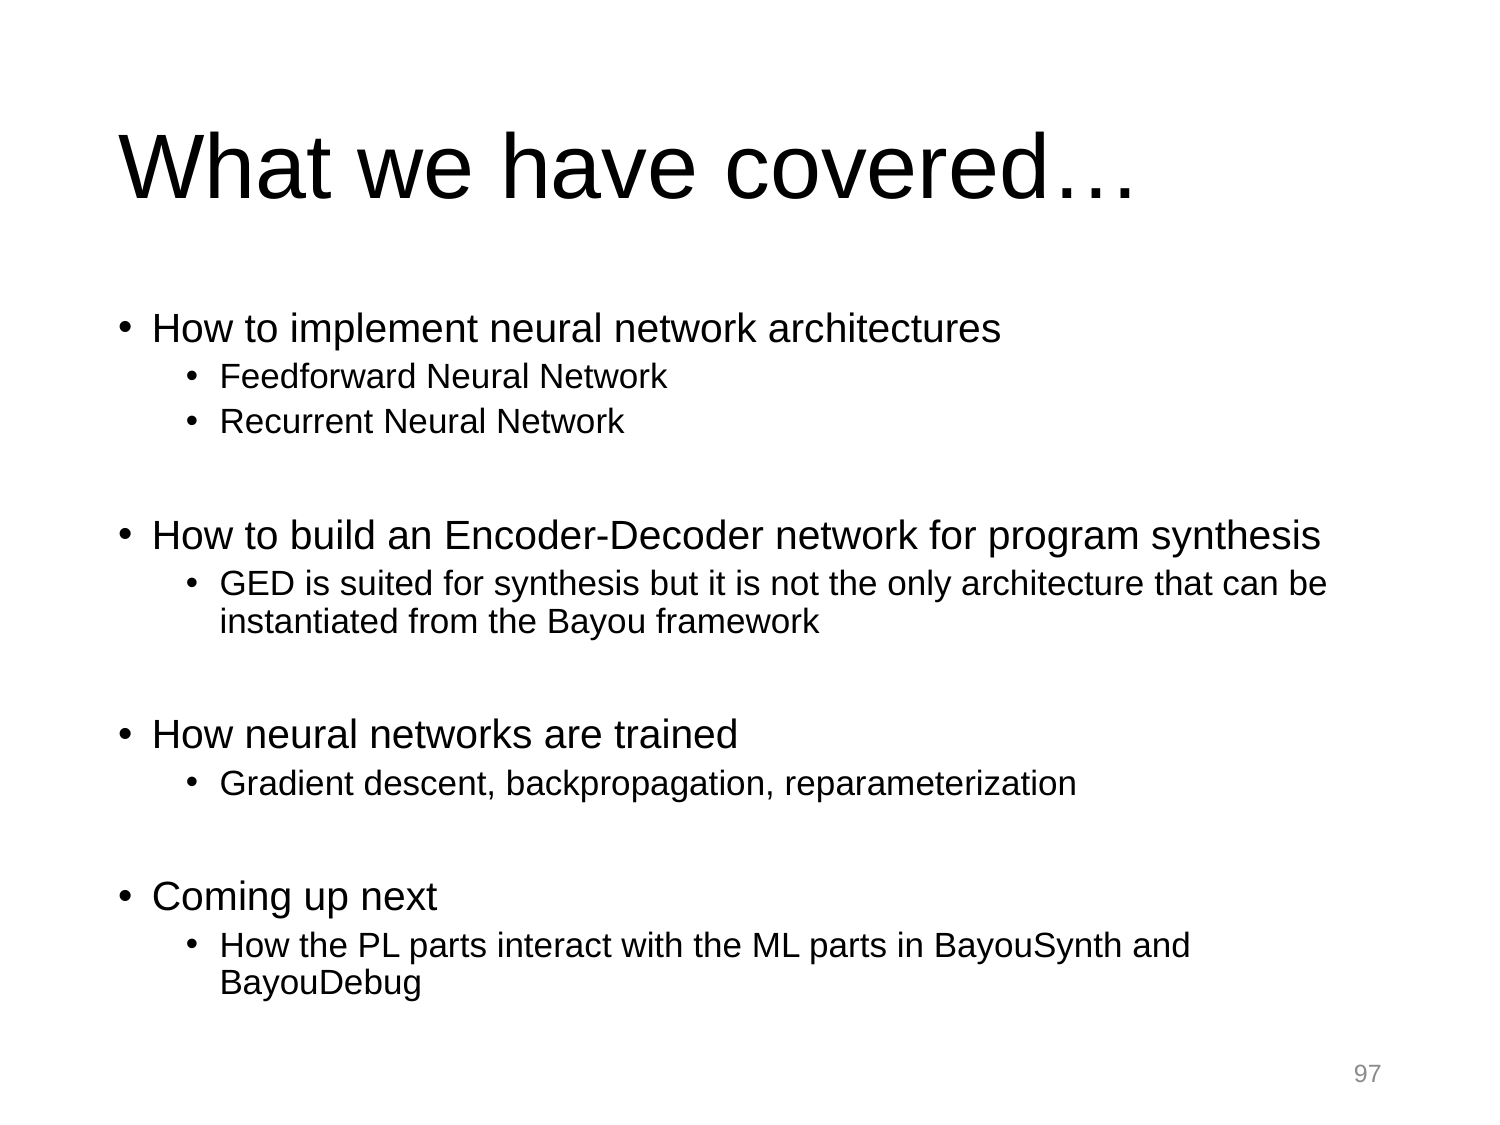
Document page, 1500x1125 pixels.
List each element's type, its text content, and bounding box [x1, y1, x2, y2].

list How to implement neural network architectures Feedforward Neural Network Recurrent Neural Network How to build an Encoder-Decoder network for program synthesis GED is suited for synthesis but it is not the only architecture that can be instantiated from the Bayou framework How neural networks are trained Gradient descent, backpropagation, reparameterization Coming up next How the PL parts interact with the ML parts in BayouSynth and BayouDebug [103, 299, 1397, 1014]
title What we have covered… [103, 59, 1397, 278]
slide_number 97 [1059, 1042, 1397, 1103]
